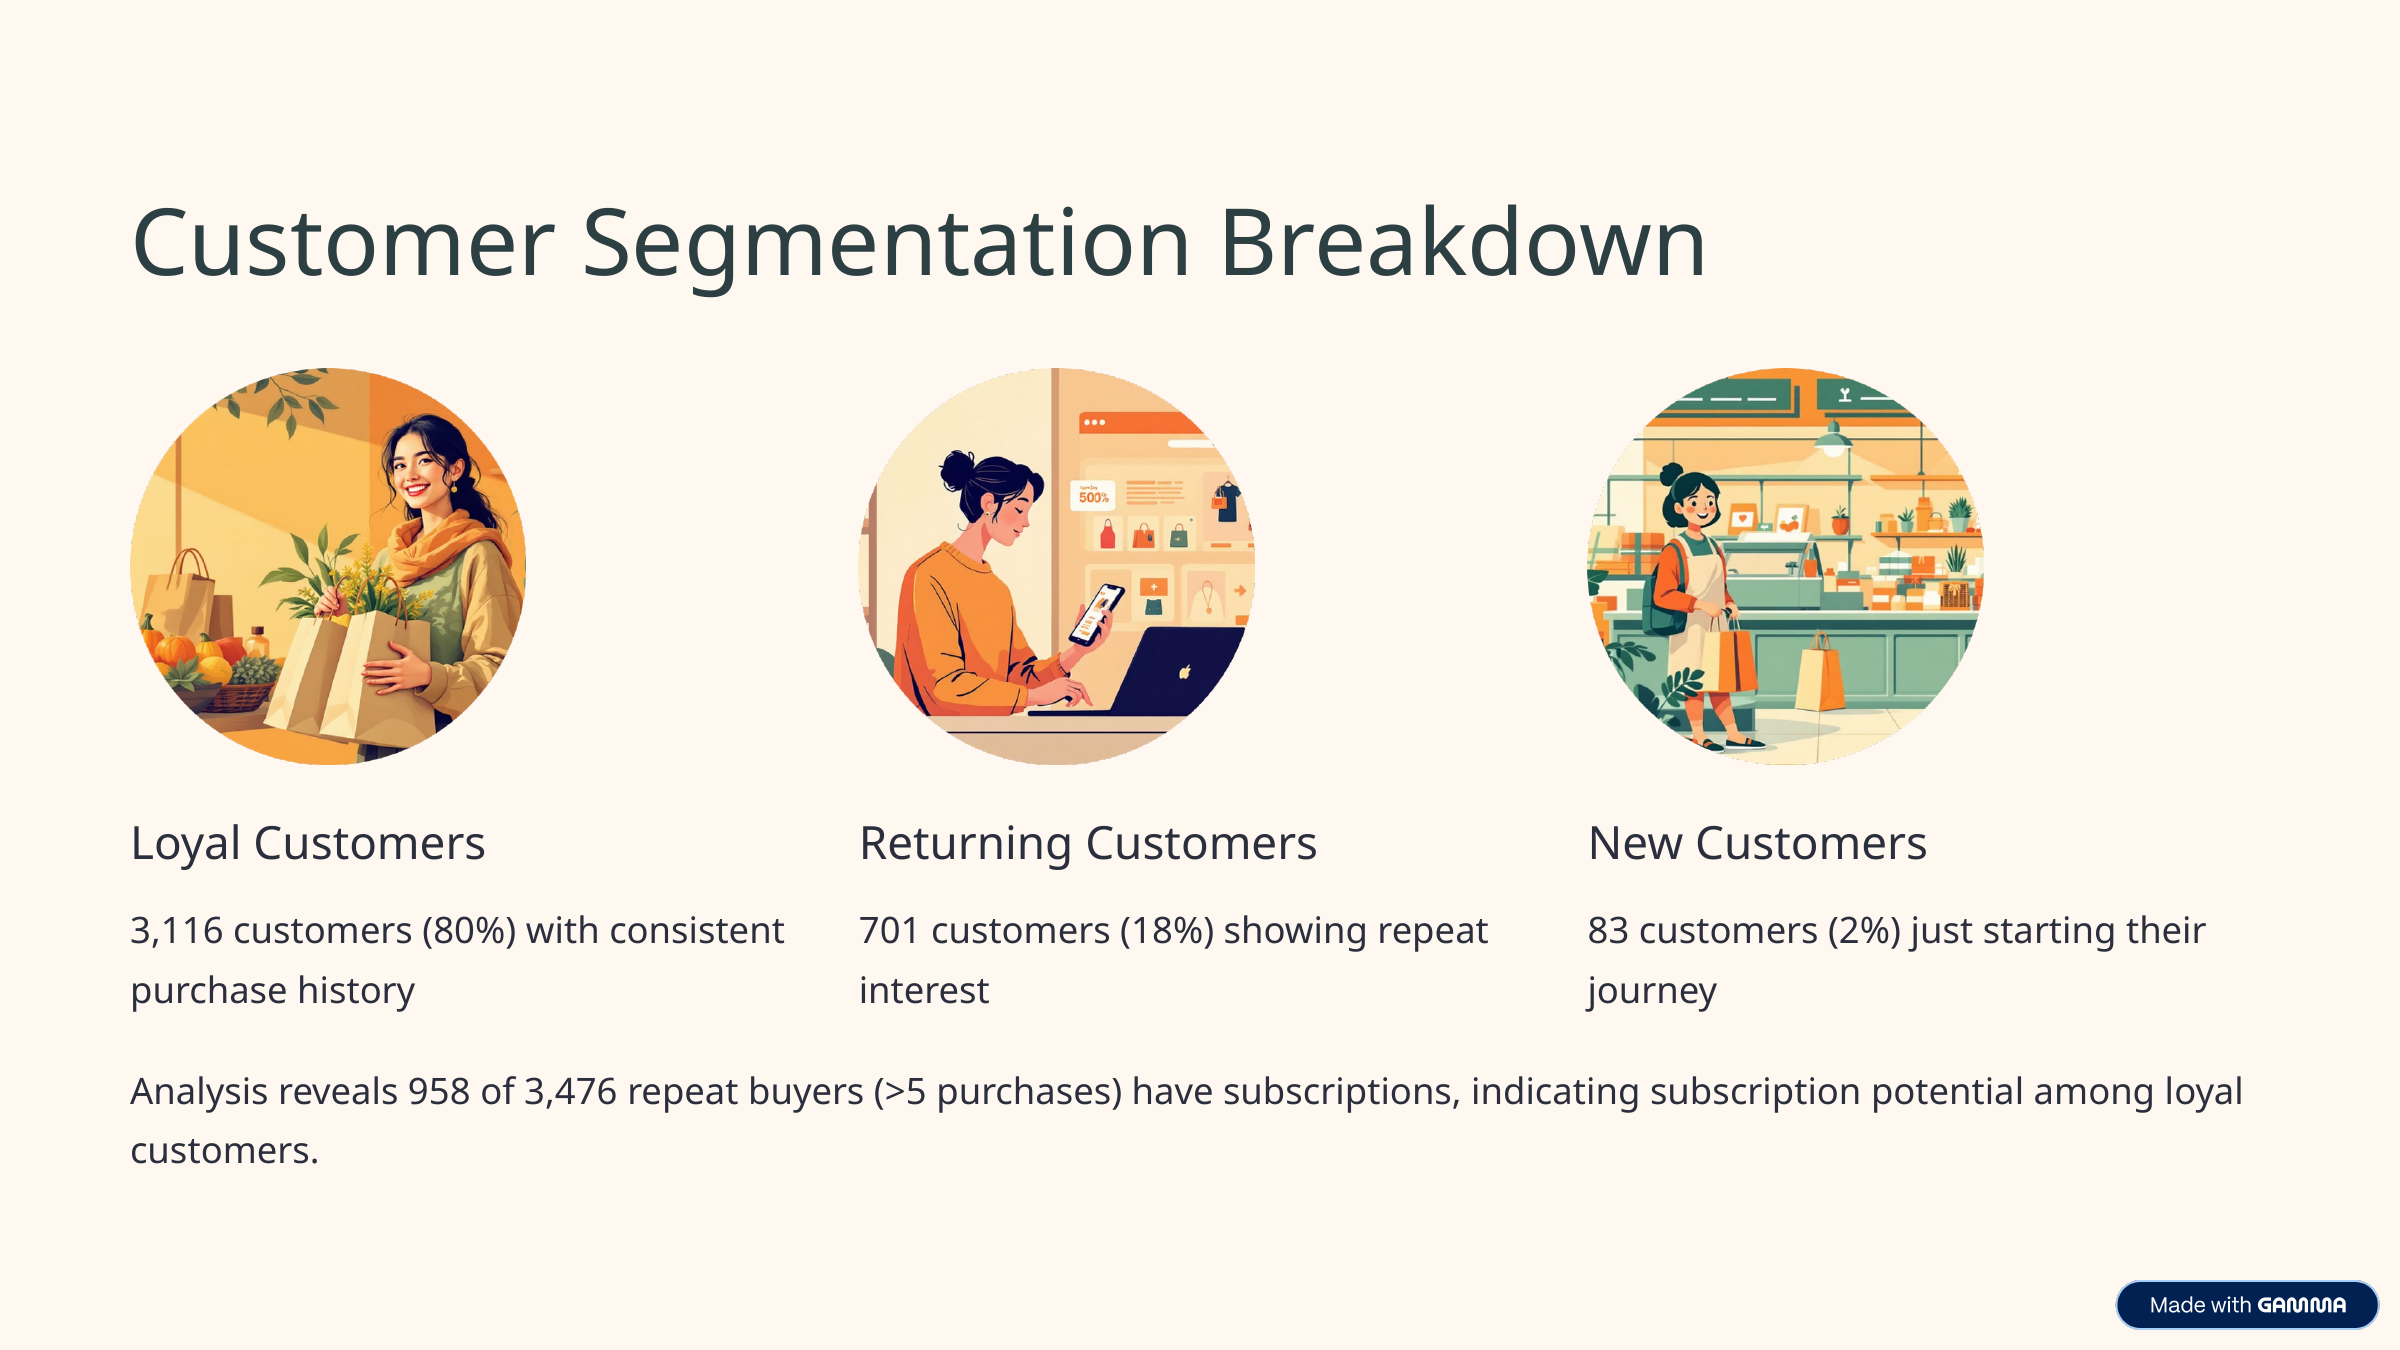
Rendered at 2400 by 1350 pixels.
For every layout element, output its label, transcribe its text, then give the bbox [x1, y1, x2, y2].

text_box Customer Segmentation Breakdown [130, 178, 1704, 295]
text_box New Customers [1587, 811, 2053, 870]
text_box 83 customers (2%) just starting their journey [1587, 891, 2270, 1011]
text_box 701 customers (18%) showing repeat interest [858, 891, 1541, 1011]
text_box Analysis reveals 958 of 3,476 repeat buyers (>5 purchases) have subscriptions, indicating subscription potential among loyal customers. [130, 1052, 2270, 1172]
text_box Returning Customers [858, 811, 1326, 870]
text_box Loyal Customers [130, 811, 596, 870]
picture [1587, 368, 1984, 765]
picture [2106, 1271, 2389, 1339]
picture [130, 368, 526, 765]
text_box 3,116 customers (80%) with consistent purchase history [130, 891, 813, 1011]
picture [858, 368, 1255, 765]
